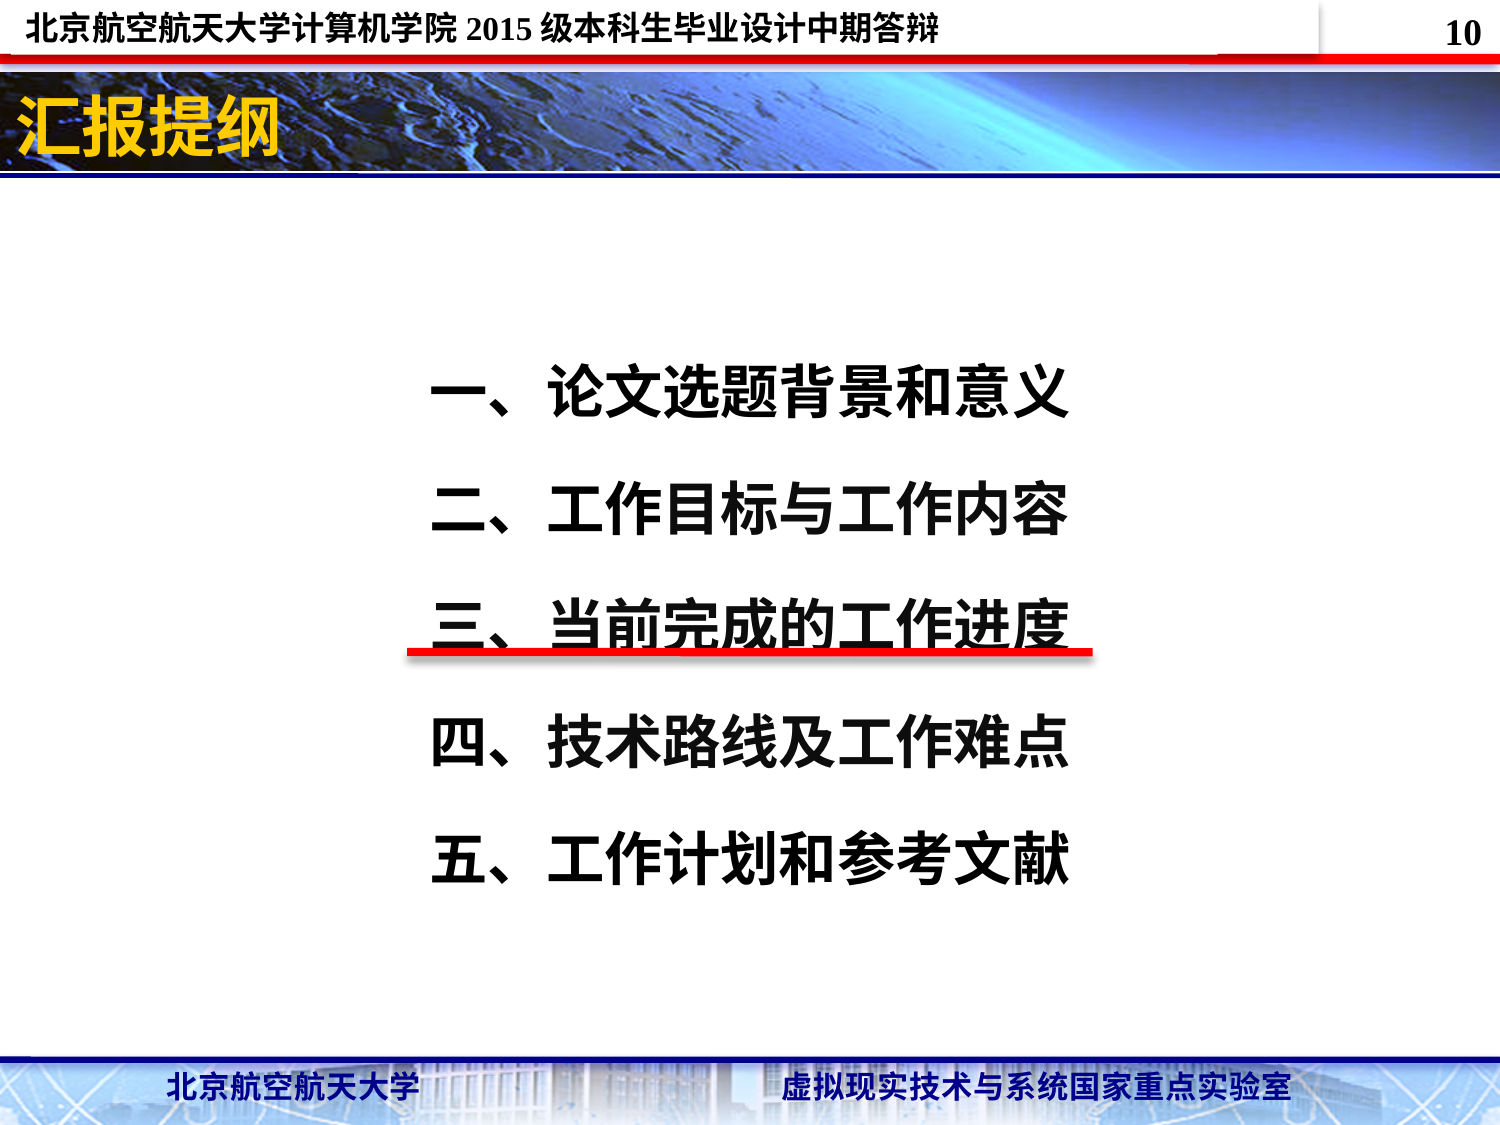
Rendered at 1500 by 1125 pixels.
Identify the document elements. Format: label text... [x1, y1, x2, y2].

picture [0, 1063, 1500, 1125]
title 汇报提纲 [0, 66, 1500, 183]
text_box 一、论文选题背景和意义 二、工作目标与工作内容 三、当前完成的工作进度 四、技术路线及工作难点 五、工作计划和参考文献 [0, 263, 1500, 949]
slide_number 10 [1317, 0, 1498, 54]
